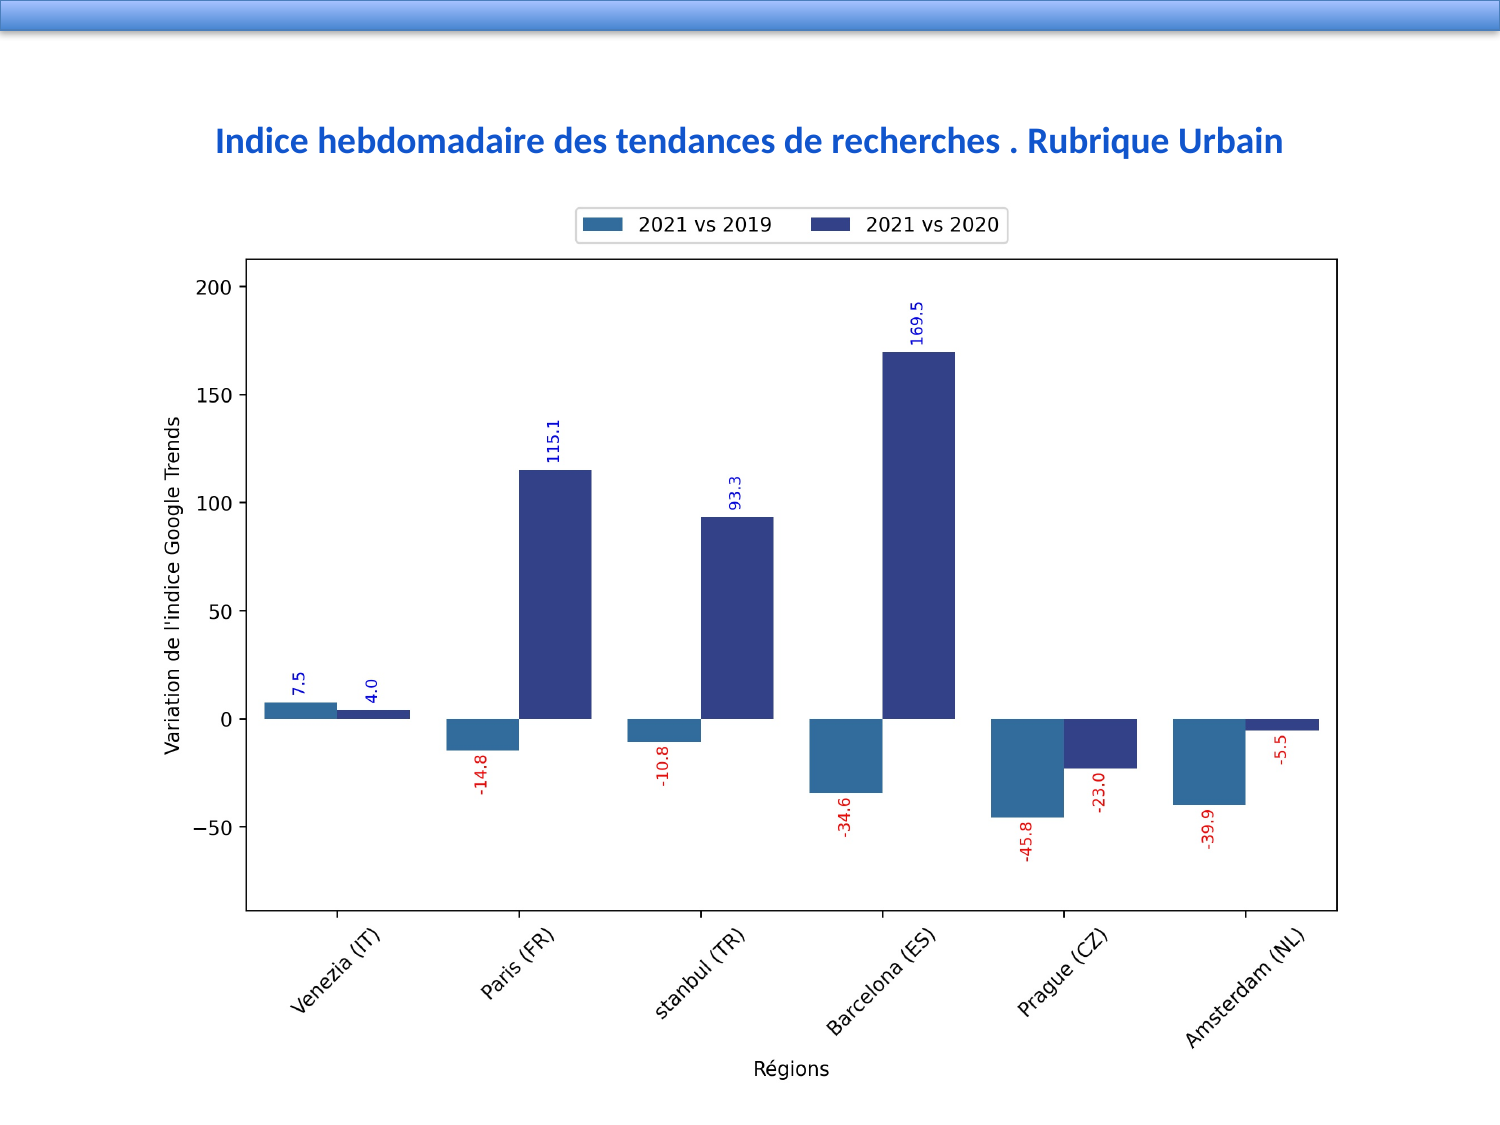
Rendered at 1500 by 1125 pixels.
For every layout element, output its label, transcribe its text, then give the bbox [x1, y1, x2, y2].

picture [149, 194, 1351, 1093]
text_box [0, 0, 1500, 31]
title Indice hebdomadaire des tendances de recherches . Rubrique Urbain [75, 45, 1425, 233]
